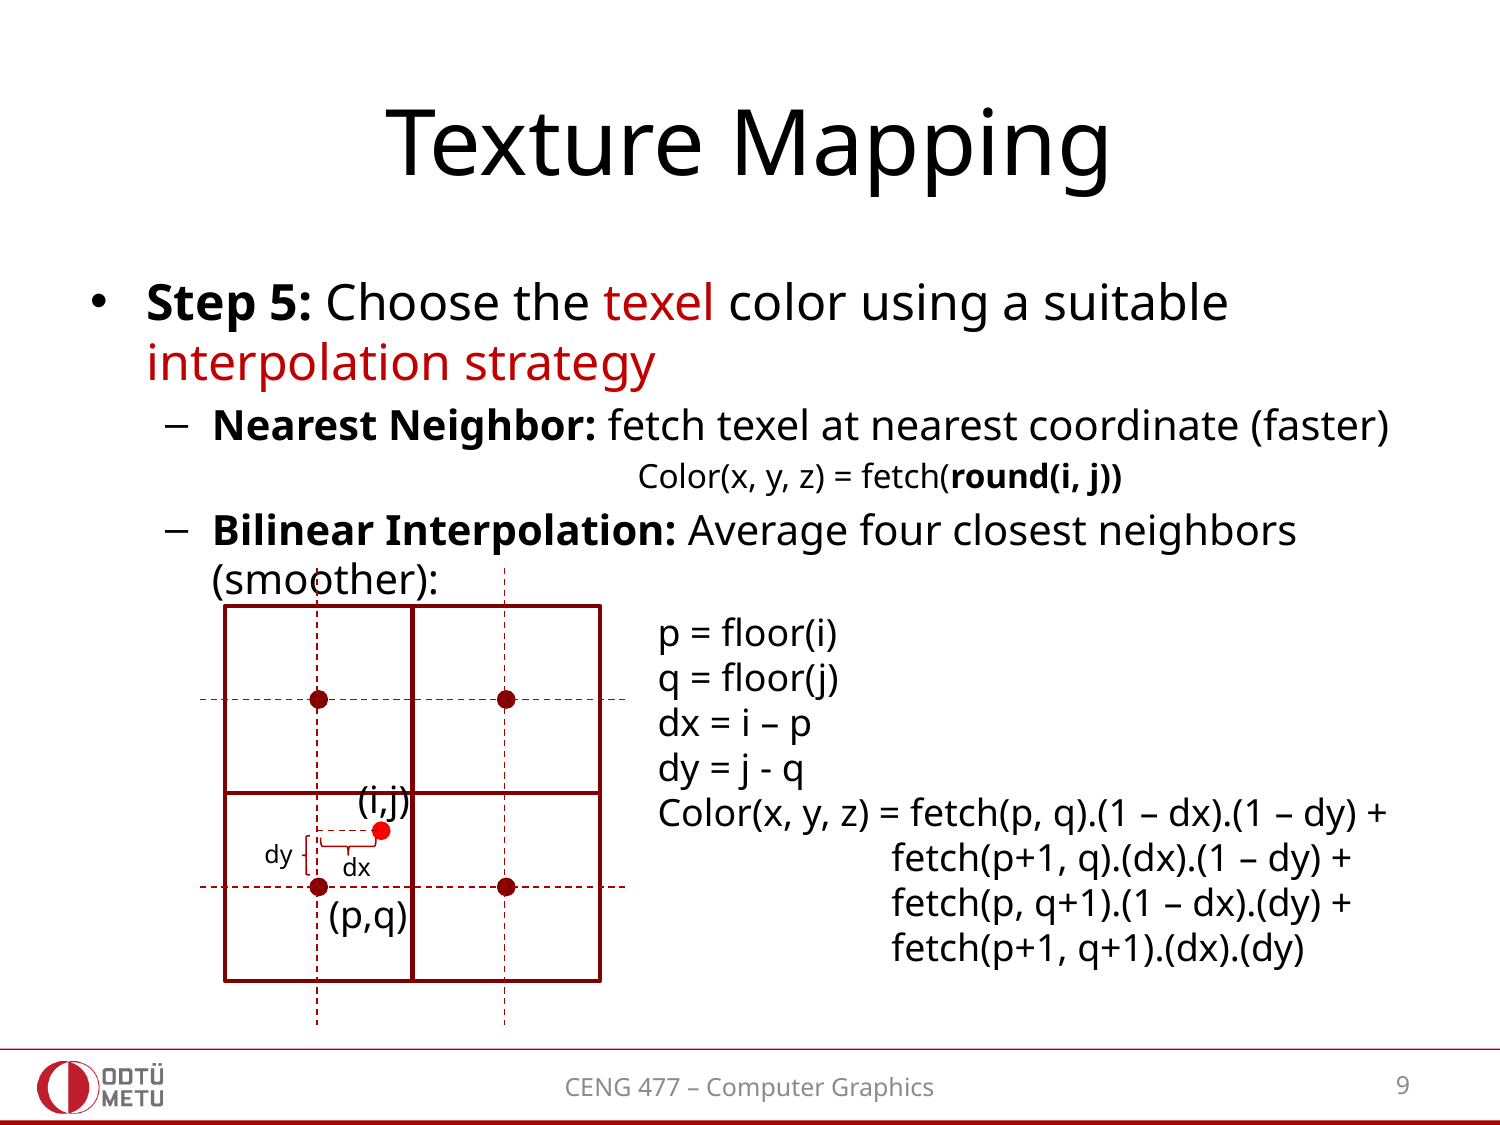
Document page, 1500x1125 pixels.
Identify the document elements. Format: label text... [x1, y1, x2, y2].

title Texture Mapping [75, 45, 1425, 233]
text_box p = floor(i) q = floor(j) dx = i – p dy = j - q Color(x, y, z) = fetch(p, q).(1 – dx).(1 – dy) + fetch(p+1, q).(dx).(1 – dy) + fetch(p, q+1).(1 – dx).(dy) + fetch(p+1, q+1).(dx).(dy) [642, 601, 1404, 977]
footer CENG 477 – Computer Graphics [512, 1056, 988, 1117]
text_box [199, 567, 626, 1026]
list Step 5: Choose the texel color using a suitable interpolation strategy Nearest Neighbor: fetch texel at nearest coordinate (faster) Color(x, y, z) = fetch(round(i, j)) Bilinear Interpolation: Average four closest neighbors (smoother): [75, 262, 1425, 1005]
slide_number 9 [1074, 1056, 1425, 1117]
picture [37, 1061, 163, 1114]
